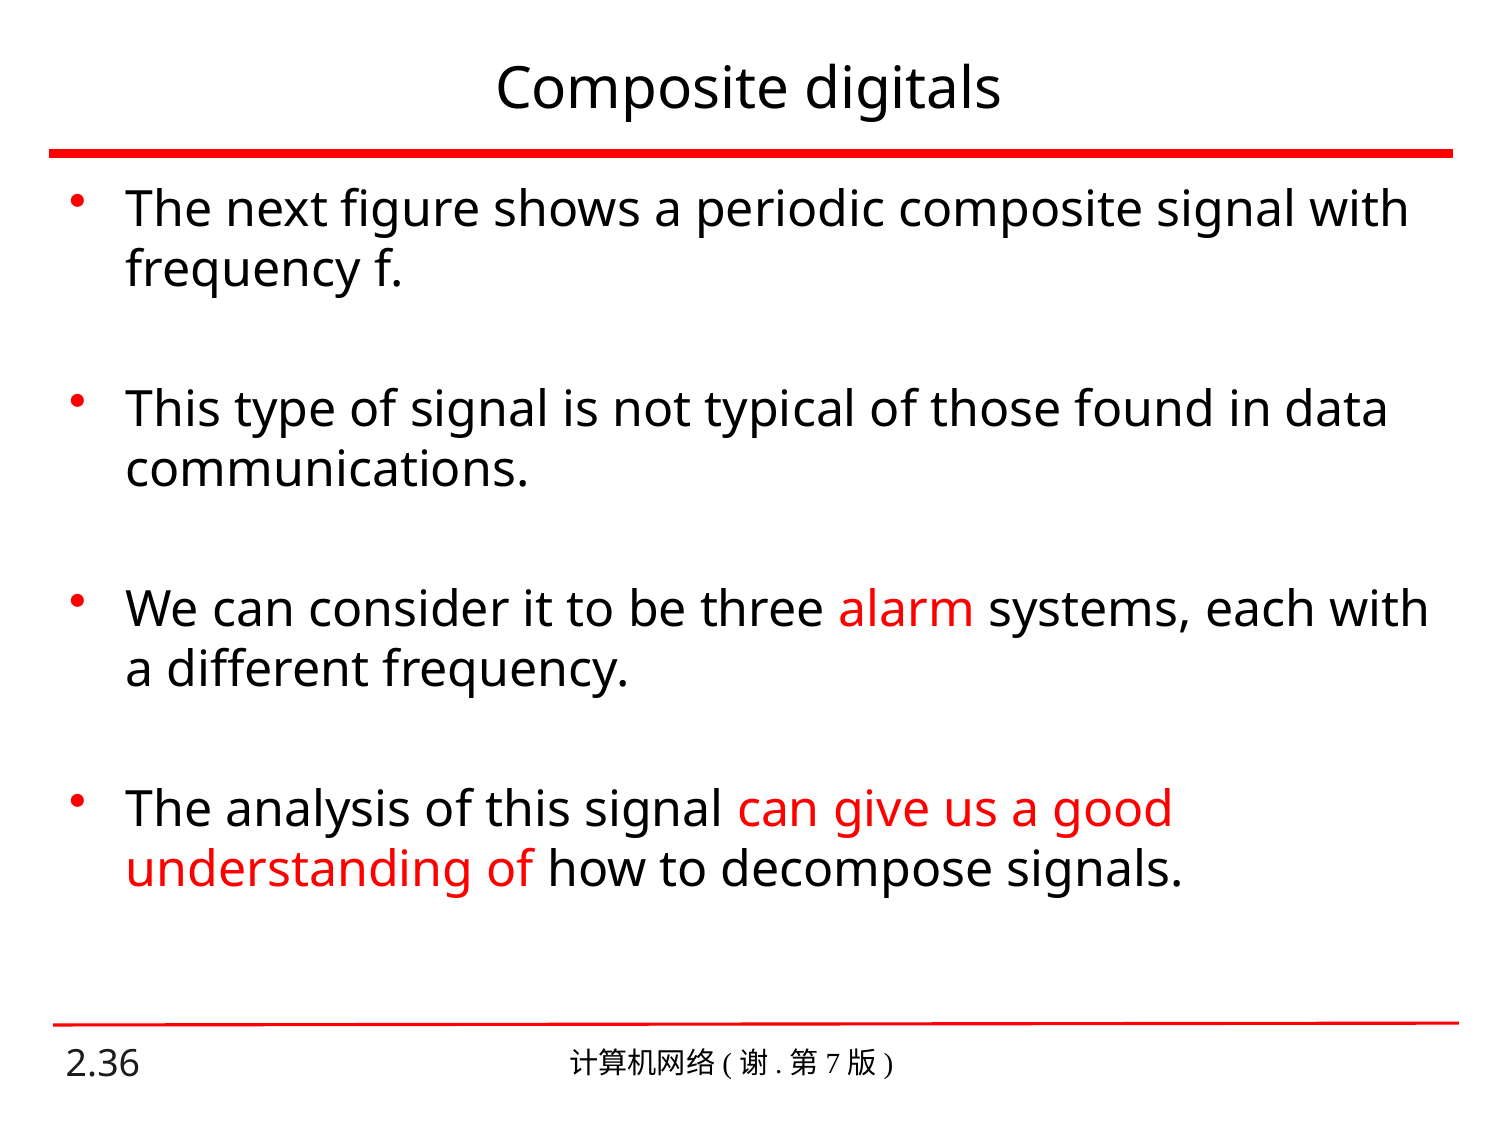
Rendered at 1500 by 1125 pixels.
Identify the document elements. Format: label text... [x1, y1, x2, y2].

list The next figure shows a periodic composite signal with frequency f. This type of signal is not typical of those found in data communications. We can consider it to be three alarm systems, each with a different frequency. The analysis of this signal can give us a good understanding of how to decompose signals. [53, 168, 1447, 1014]
title Composite digitals [58, 33, 1440, 137]
